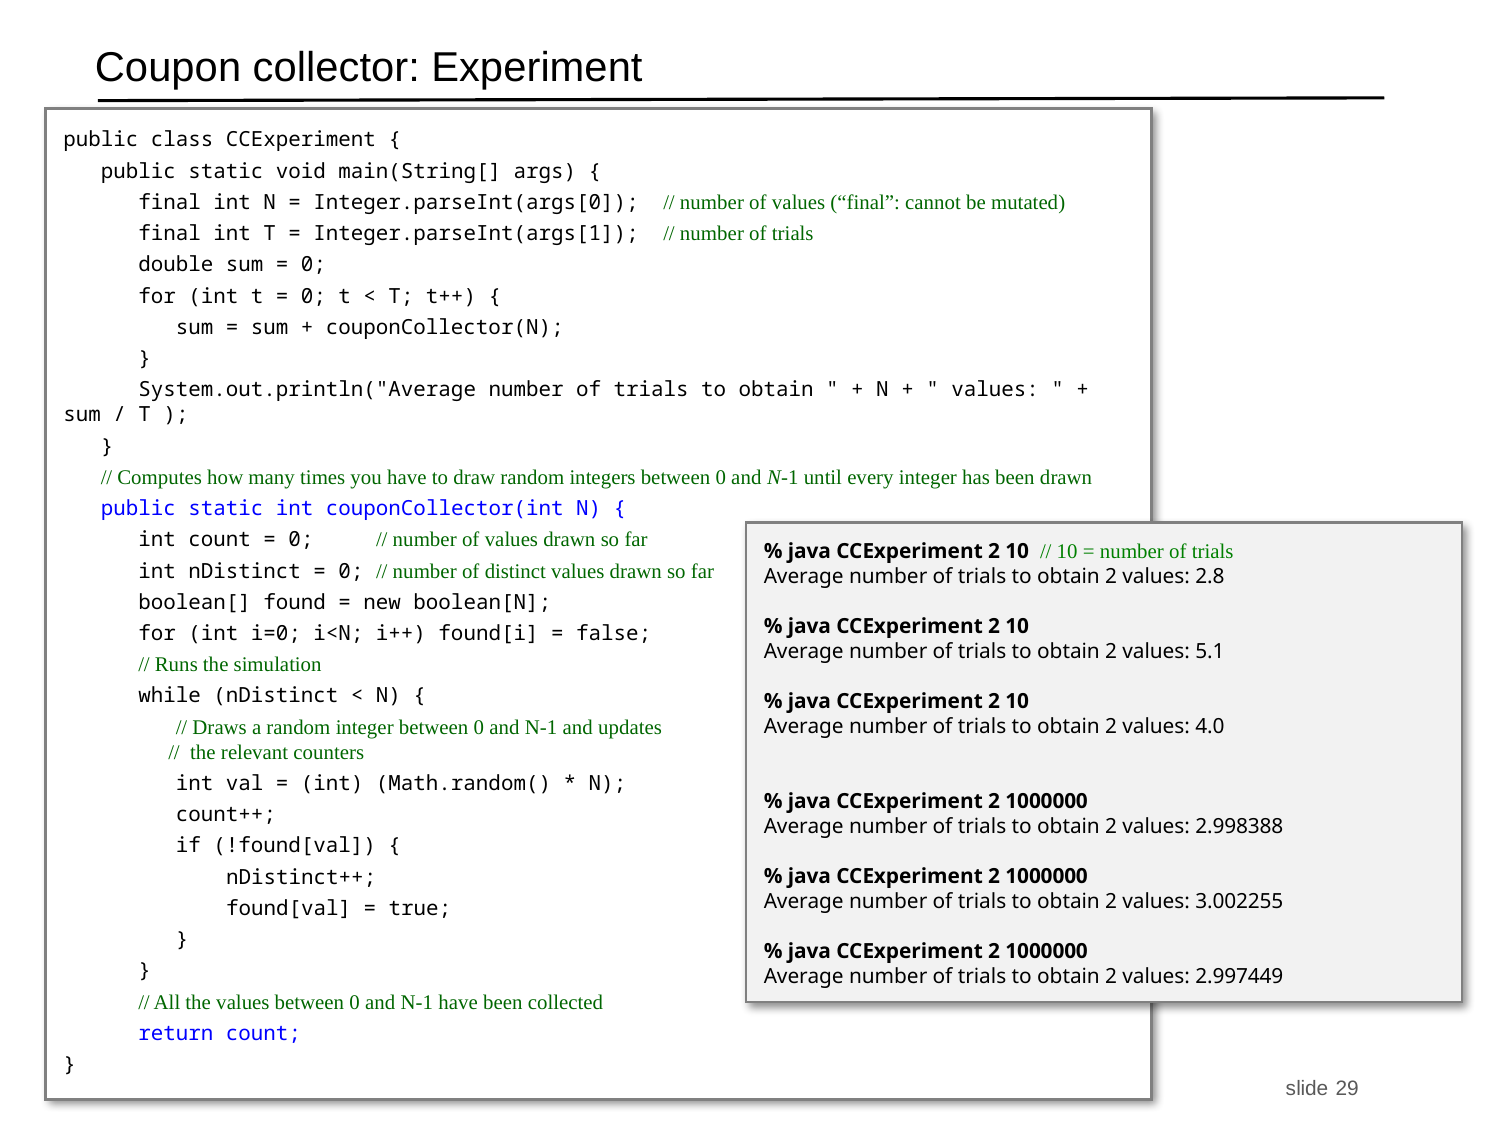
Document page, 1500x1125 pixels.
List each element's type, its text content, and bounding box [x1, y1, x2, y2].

text_box % java CCExperiment 2 10 // 10 = number of trials Average number of trials to obtain 2 values: 2.8 % java CCExperiment 2 10 Average number of trials to obtain 2 values: 5.1 % java CCExperiment 2 10 Average number of trials to obtain 2 values: 4.0 % java CCExperiment 2 1000000 Average number of trials to obtain 2 values: 2.998388 % java CCExperiment 2 1000000 Average number of trials to obtain 2 values: 3.002255 % java CCExperiment 2 1000000 Average number of trials to obtain 2 values: 2.997449 [746, 522, 1463, 1003]
title Coupon collector: Experiment [79, 33, 1371, 109]
text_box public class CCExperiment { public static void main(String[] args) { final int N = Integer.parseInt(args[0]); // number of values (“final”: cannot be mutated) final int T = Integer.parseInt(args[1]); // number of trials double sum = 0; for (int t = 0; t < T; t++) { sum = sum + couponCollector(N); } System.out.println("Average number of trials to obtain " + N + " values: " + sum / T ); } // Computes how many times you have to draw random integers between 0 and N-1 until every integer has been drawn public static int couponCollector(int N) { int count = 0; // number of values drawn so far int nDistinct = 0; // number of distinct values drawn so far boolean[] found = new boolean[N]; for (int i=0; i<N; i++) found[i] = false; // Runs the simulation while (nDistinct < N) { // Draws a random integer between 0 and N-1 and updates // the relevant counters int val = (int) (Math.random() * N); count++; if (!found[val]) { nDistinct++; found[val] = true; } } // All the values between 0 and N-1 have been collected return count; } [45, 108, 1152, 1100]
